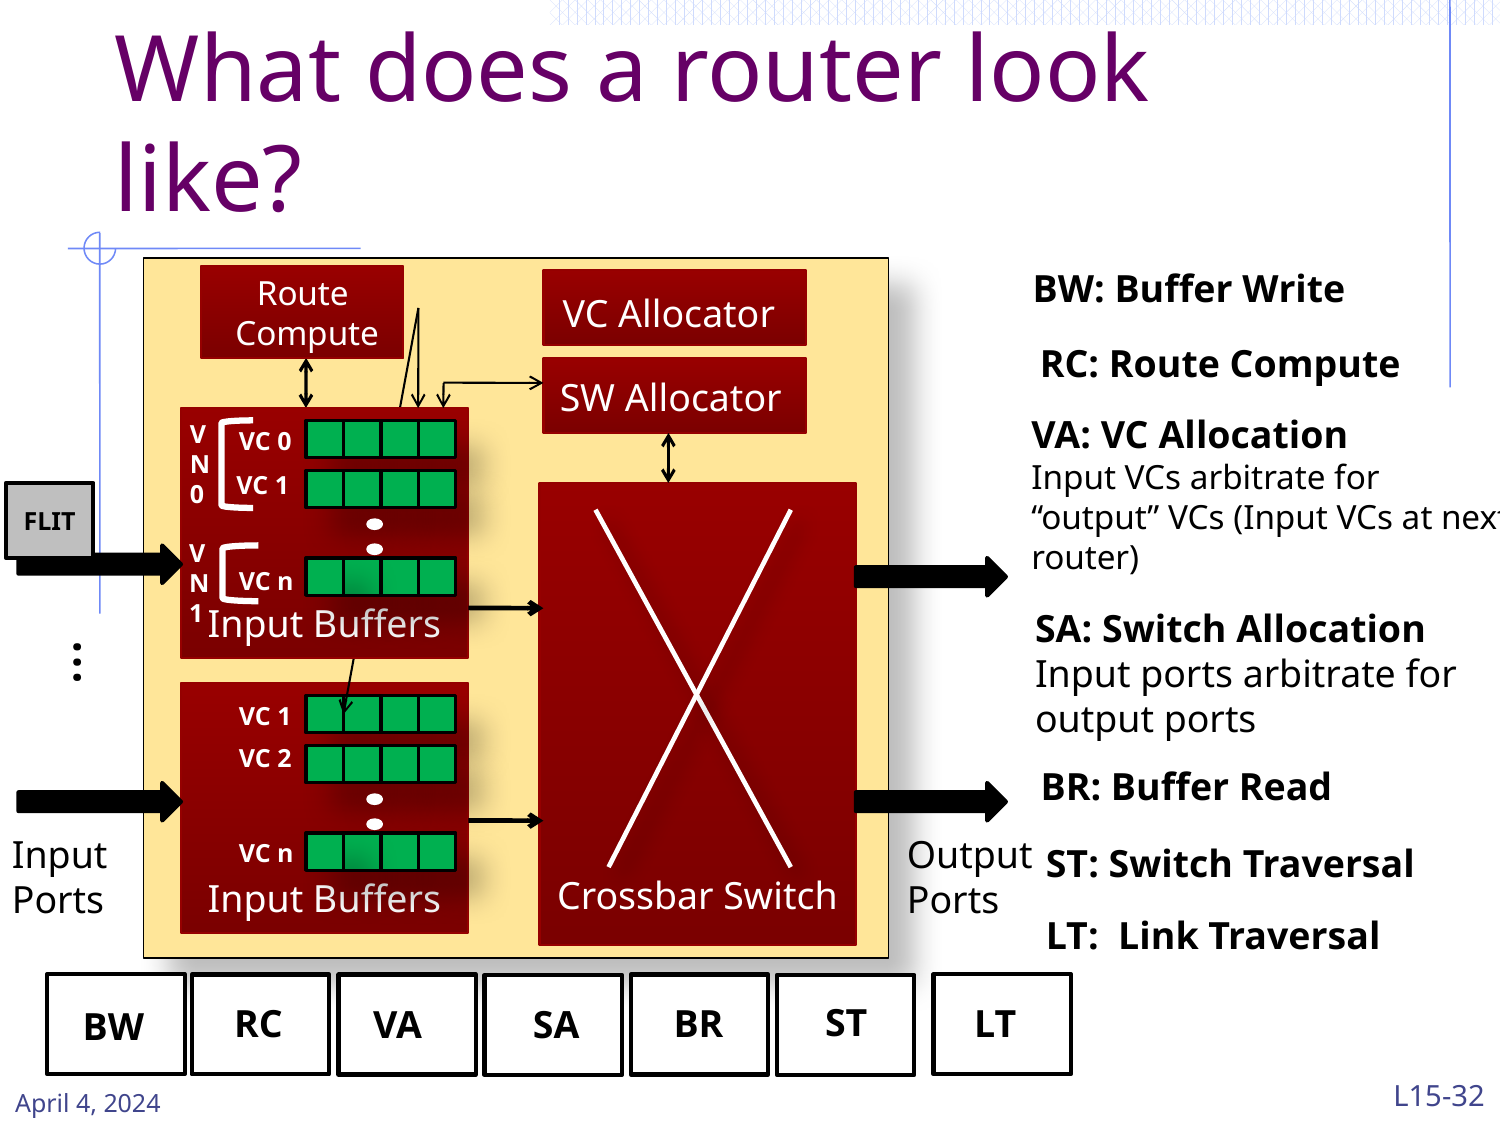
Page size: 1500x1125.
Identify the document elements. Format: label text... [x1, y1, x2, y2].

text_box SW Allocator [545, 366, 808, 427]
text_box FLIT [5, 482, 94, 558]
text_box SA [518, 993, 595, 1054]
text_box Input Ports [0, 823, 131, 929]
text_box Route Compute [191, 264, 423, 356]
text_box ST: Switch Traversal [1066, 832, 1456, 893]
text_box [191, 974, 330, 1075]
text_box ST [810, 991, 923, 1052]
text_box [143, 574, 350, 794]
text_box BW [68, 995, 181, 1056]
text_box [630, 974, 769, 1075]
text_box [776, 975, 915, 1075]
text_box RC [219, 992, 298, 1053]
text_box [143, 809, 889, 958]
text_box BW: Buffer Write [1017, 257, 1443, 363]
text_box VC Allocator [547, 282, 811, 343]
text_box [484, 975, 622, 1075]
text_box [351, 618, 534, 818]
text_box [174, 411, 259, 637]
slide_number L15-32 [1187, 1049, 1500, 1125]
text_box [143, 257, 889, 567]
text_box [862, 782, 1006, 821]
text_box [539, 482, 857, 946]
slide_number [0, 1049, 313, 1125]
text_box … [55, 633, 141, 655]
text_box BR [658, 992, 739, 1052]
text_box [338, 974, 476, 1075]
text_box [543, 357, 806, 385]
title What does a router look like? [99, 49, 1376, 238]
text_box [18, 782, 175, 821]
text_box [47, 974, 185, 1075]
text_box VA: VC Allocation Input VCs arbitrate for “output” VCs (Input VCs at next router) [1016, 404, 1500, 584]
text_box [18, 545, 169, 583]
text_box LT: Link Traversal [1030, 904, 1456, 965]
text_box SA: Switch Allocation Input ports arbitrate for output ports [1020, 597, 1497, 748]
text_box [180, 357, 469, 659]
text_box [180, 682, 469, 934]
text_box [862, 587, 889, 792]
text_box [862, 557, 1006, 596]
text_box Output Ports [892, 823, 1066, 929]
text_box BR: Buffer Read [1025, 755, 1451, 816]
text_box VA [358, 993, 471, 1054]
text_box RC: Route Compute [1024, 332, 1416, 393]
text_box [543, 270, 806, 346]
text_box [543, 389, 806, 433]
text_box [474, 390, 667, 605]
text_box LT [959, 992, 1072, 1053]
text_box [933, 974, 1071, 1075]
